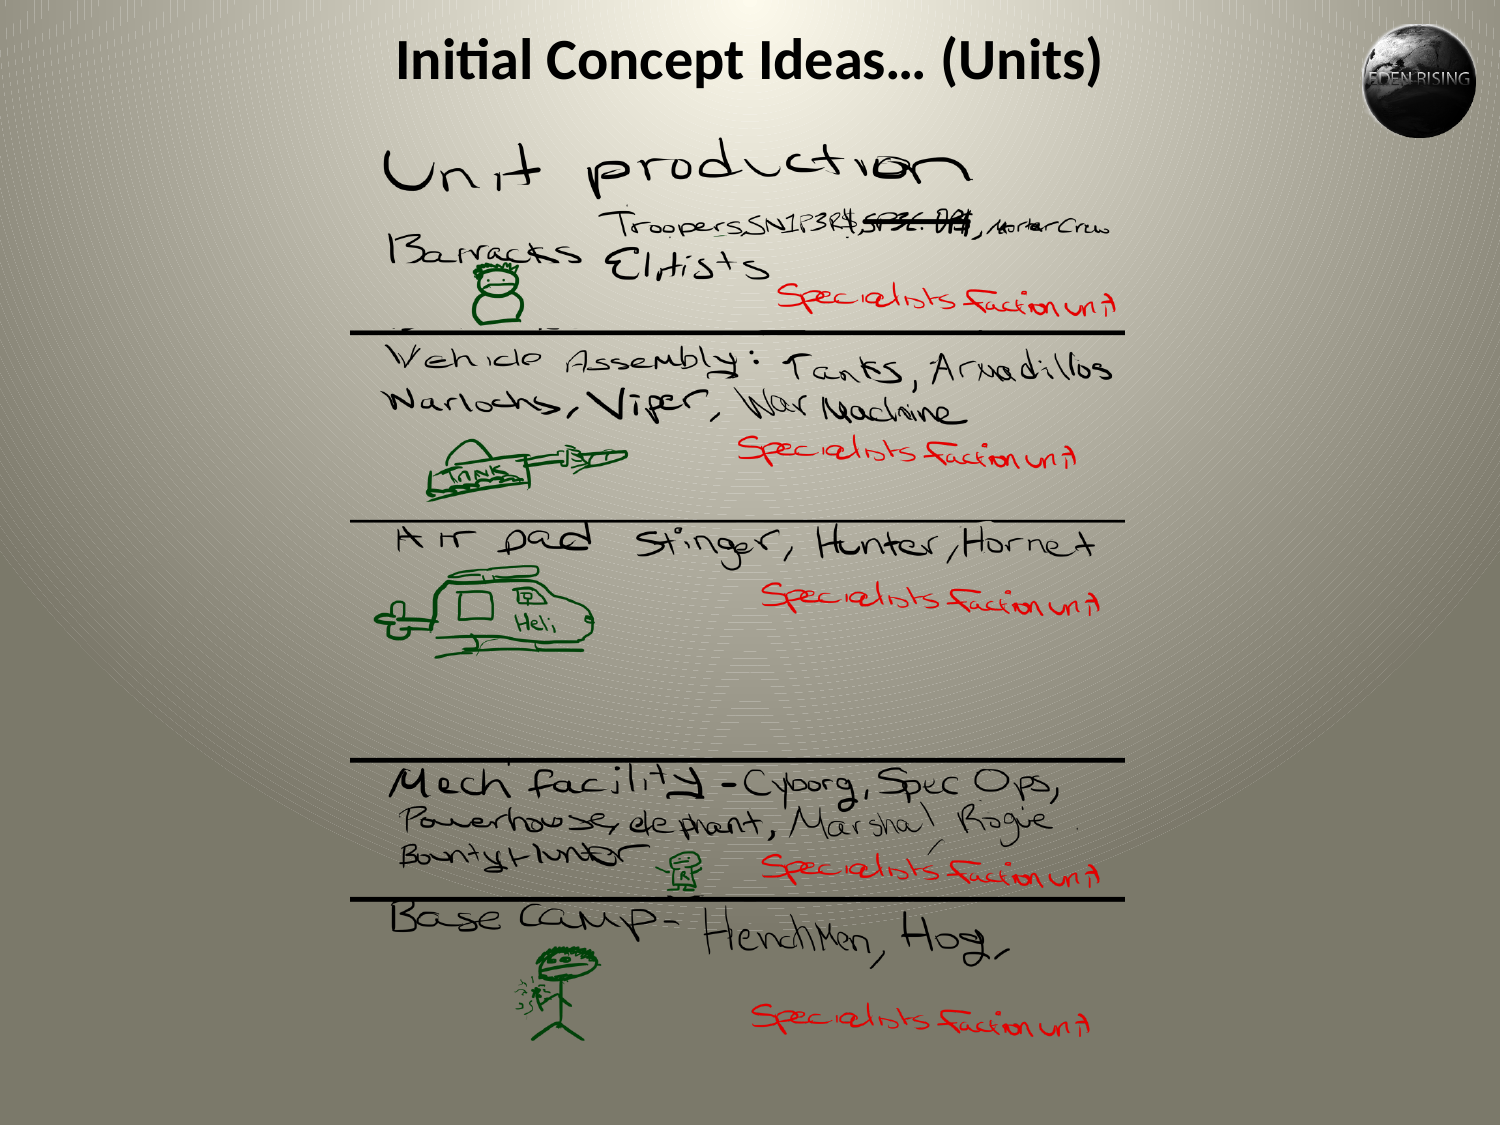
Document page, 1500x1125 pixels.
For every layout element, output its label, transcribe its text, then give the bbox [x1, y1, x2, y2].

title Initial Concept Ideas… (Units) [75, 0, 1425, 150]
picture [1362, 24, 1476, 138]
picture [349, 129, 1126, 1125]
